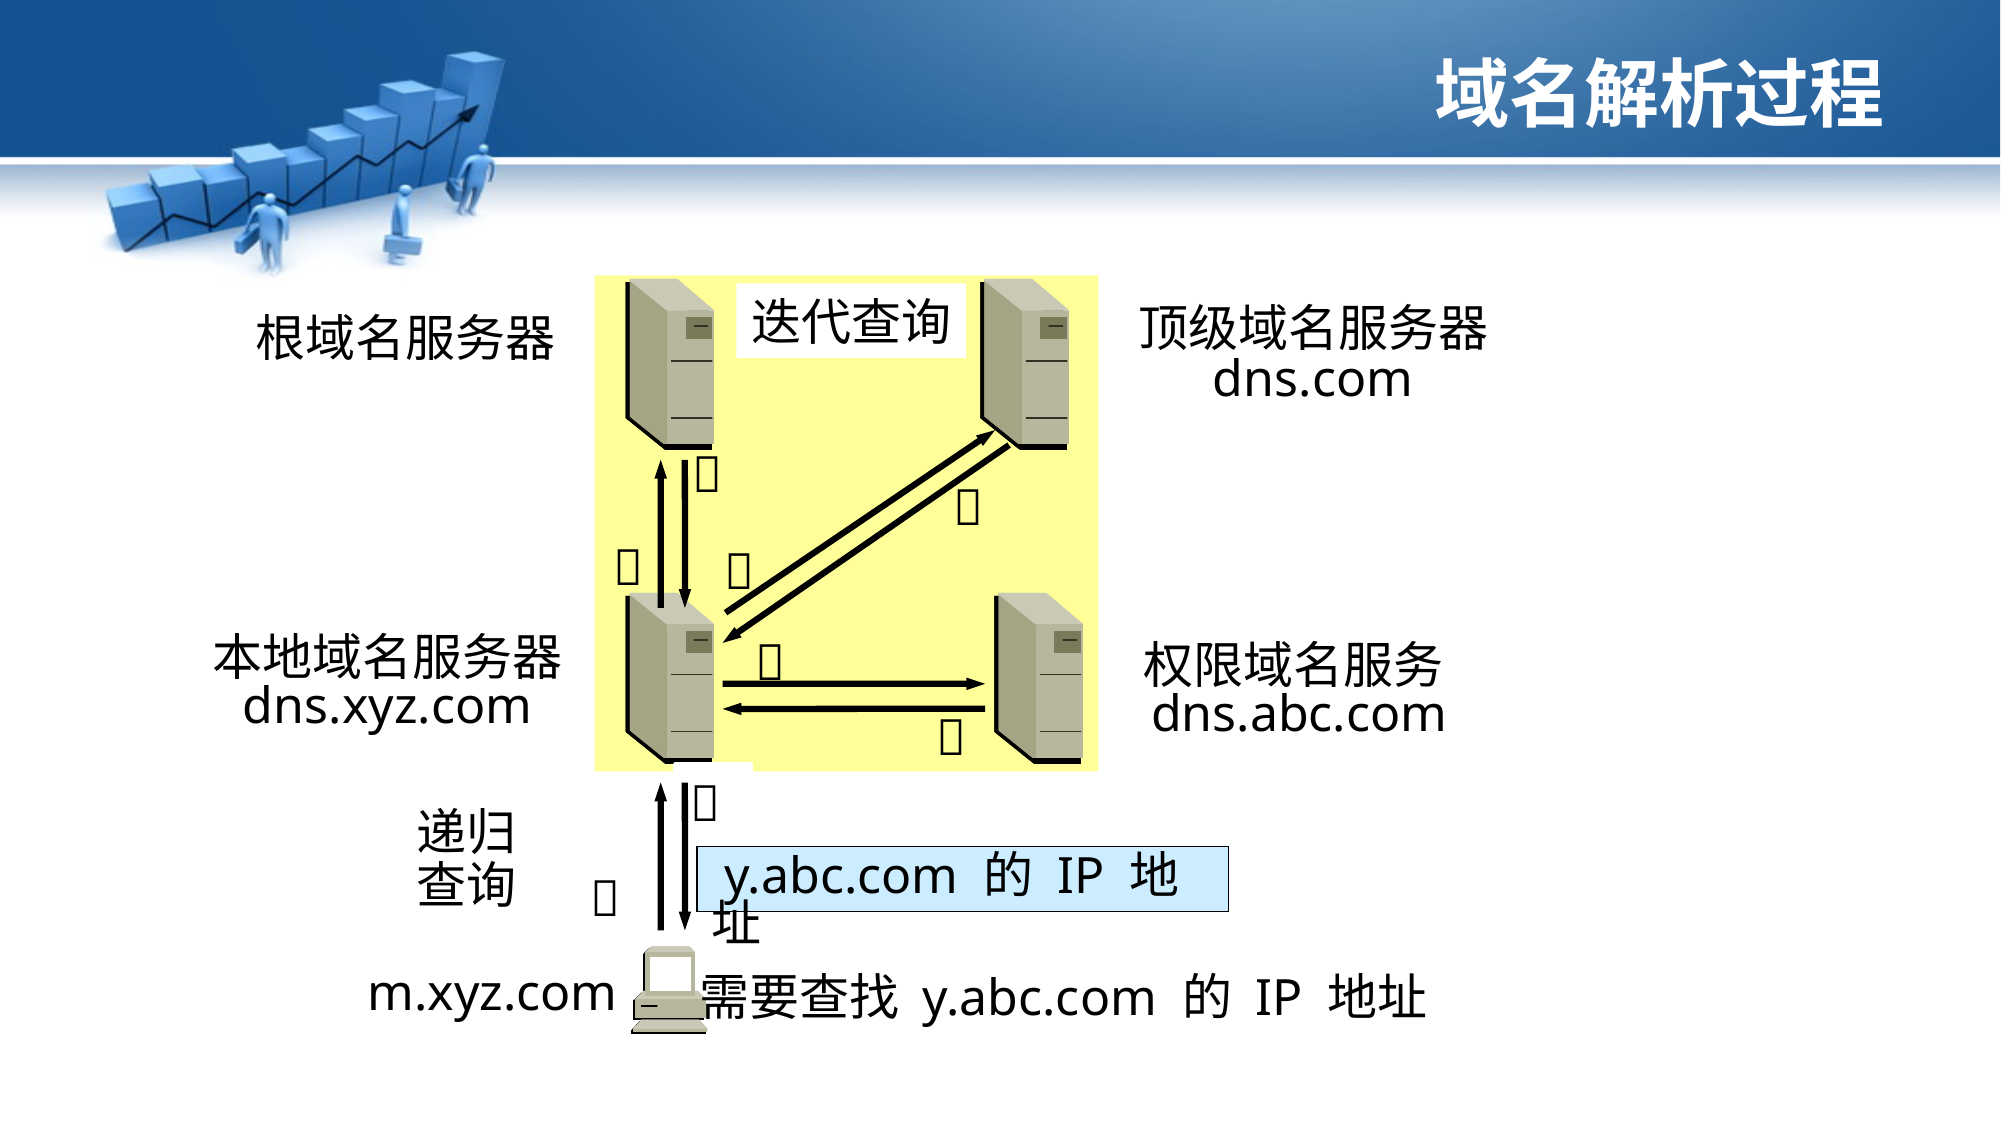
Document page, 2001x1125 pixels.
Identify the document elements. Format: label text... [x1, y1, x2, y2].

text_box m.xyz.com [353, 964, 624, 1028]
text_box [567, 782, 661, 935]
text_box [724, 275, 958, 428]
text_box [594, 275, 603, 458]
text_box 递归 查询 [401, 793, 532, 922]
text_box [722, 622, 986, 697]
text_box 权限域名服务dns.abc.com [1122, 637, 1477, 749]
picture [0, 0, 2001, 1125]
text_box 顶级域名服务器 dns.com [1123, 297, 1503, 415]
text_box 需要查找 y.abc.com 的 IP 地址 [712, 969, 1449, 1033]
text_box 迭代查询 [736, 283, 958, 358]
text_box [1015, 275, 1099, 762]
text_box [594, 616, 603, 772]
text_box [722, 697, 990, 762]
text_box 本地域名服务器 dns.xyz.com [197, 629, 578, 741]
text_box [670, 434, 696, 608]
text_box 根域名服务器 [240, 298, 571, 374]
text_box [701, 429, 996, 613]
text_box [591, 459, 665, 609]
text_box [722, 444, 1010, 622]
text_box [675, 764, 1229, 931]
title 域名解析过程 [99, 45, 1900, 138]
